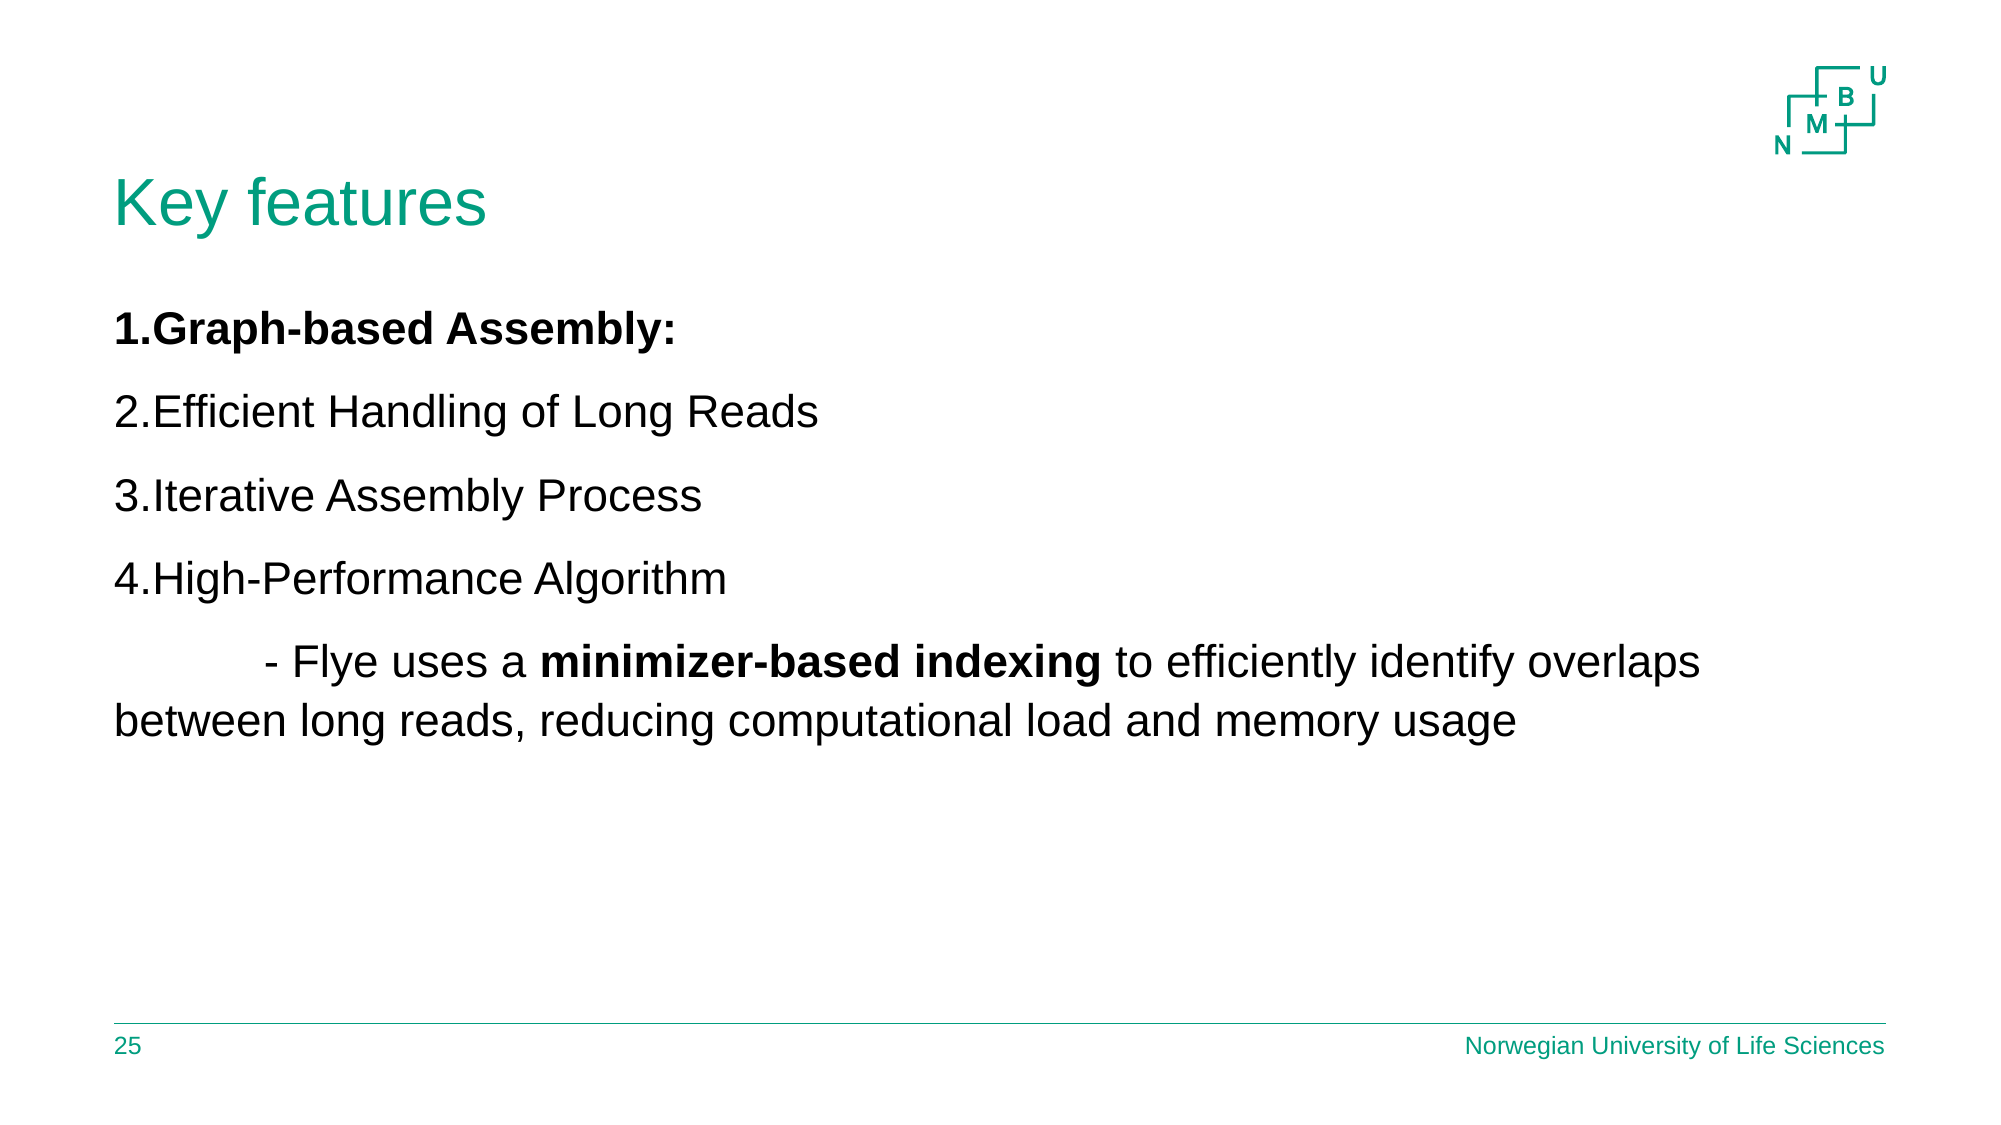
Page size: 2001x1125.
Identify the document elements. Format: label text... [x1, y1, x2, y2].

footer Norwegian University of Life Sciences [1210, 1027, 1886, 1062]
title Key features [114, 155, 1687, 243]
slide_number 24 [114, 1027, 564, 1061]
list Graph-based Assembly: Efficient Handling of Long Reads Iterative Assembly Process High-Performance Algorithm - Flye uses a minimizer-based indexing to efficiently identify overlaps between long reads, reducing computational load and memory usage [114, 295, 1886, 975]
